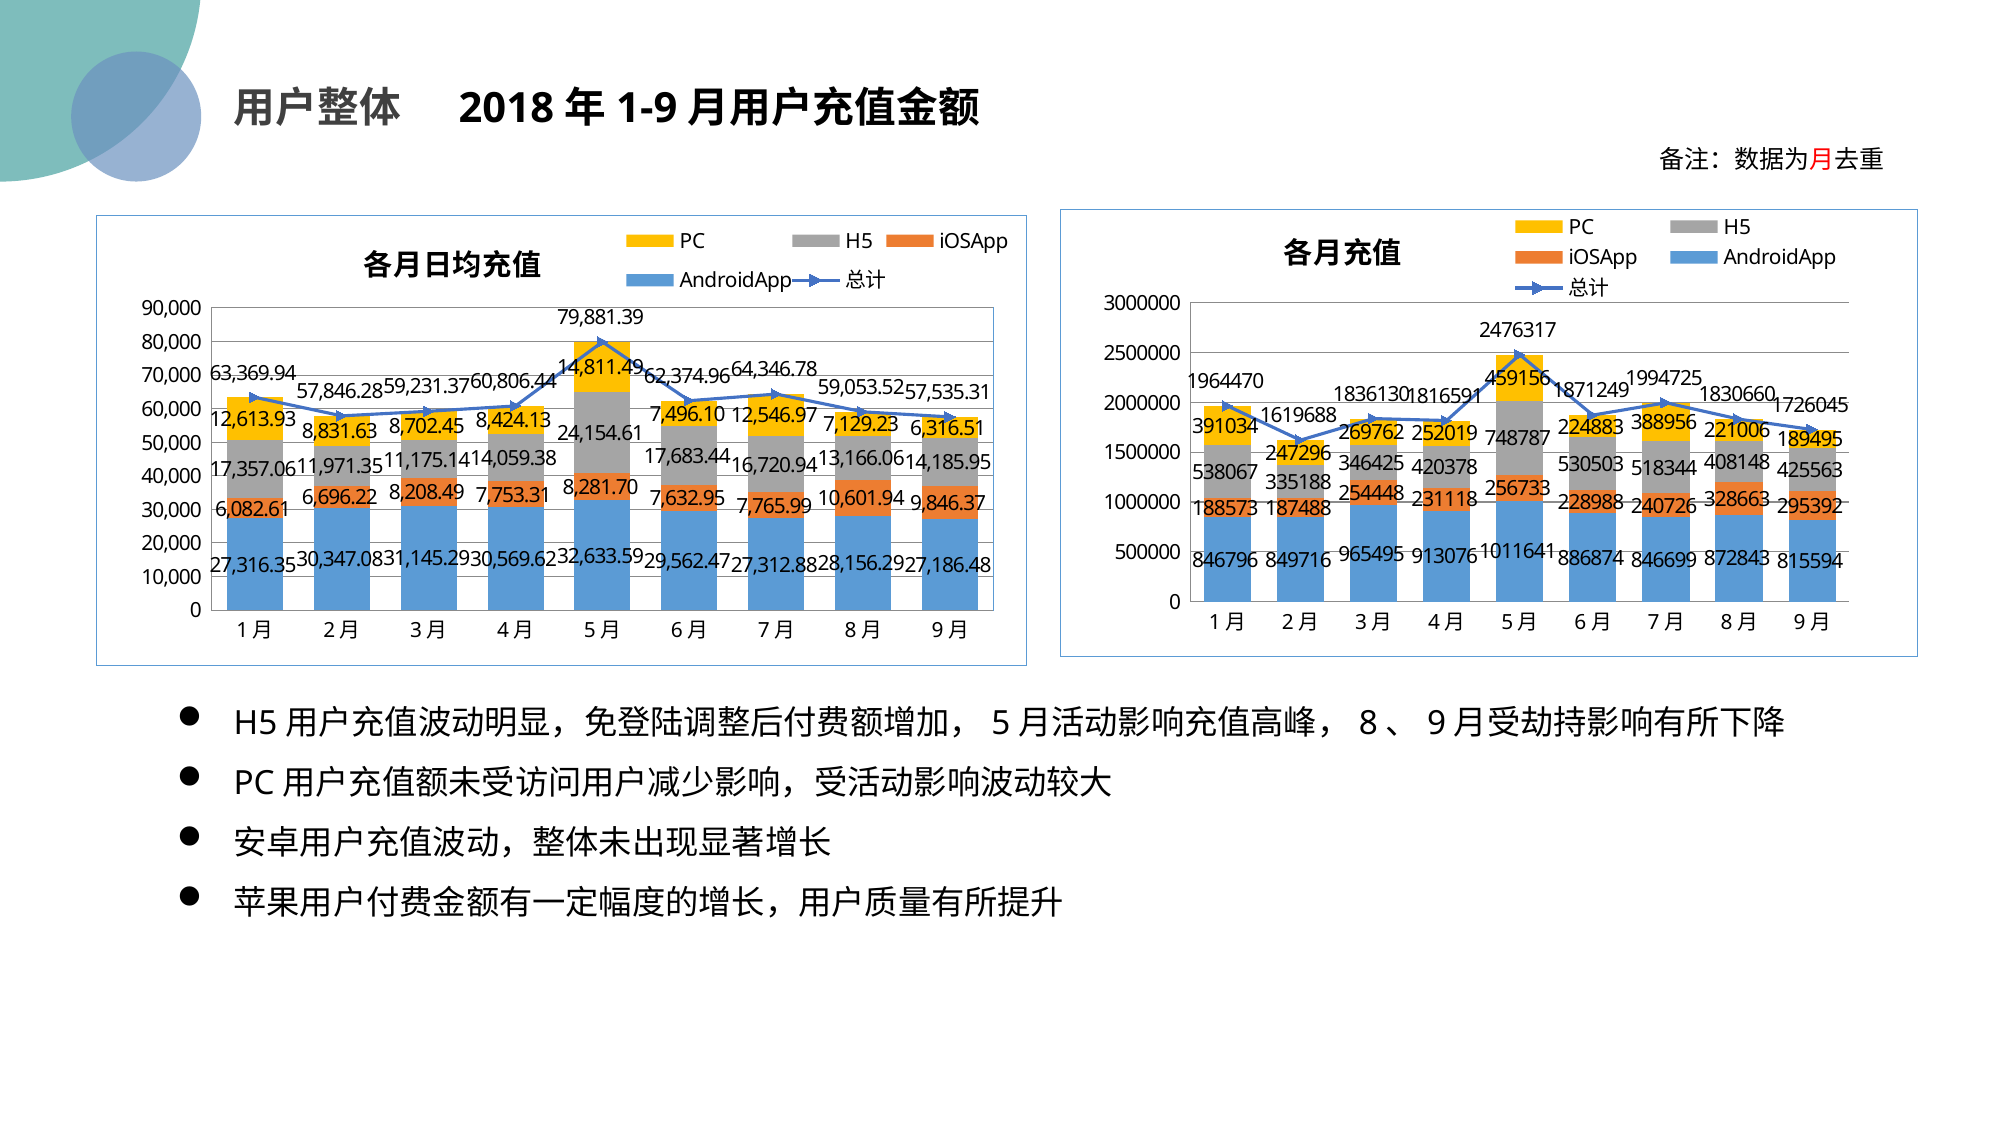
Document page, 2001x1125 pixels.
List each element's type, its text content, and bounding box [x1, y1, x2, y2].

text_box 用户整体 2018年1-9月用户充值金额 [219, 73, 995, 139]
text_box 备注：数据为月去重 [1644, 136, 1900, 181]
chart [1060, 209, 1918, 657]
chart [96, 215, 1027, 666]
text_box H5用户充值波动明显，免登陆调整后付费额增加，5月活动影响充值高峰，8、9月受劫持影响有所下降 PC用户充值额未受访问用户减少影响，受活动影响波动较大 安卓用户充值波动，整体未出现显著增长 苹果用户付费金额有一定幅度的增长，用户质量有所提升 [162, 673, 1892, 929]
text_box [0, 0, 202, 183]
text_box [70, 50, 203, 183]
